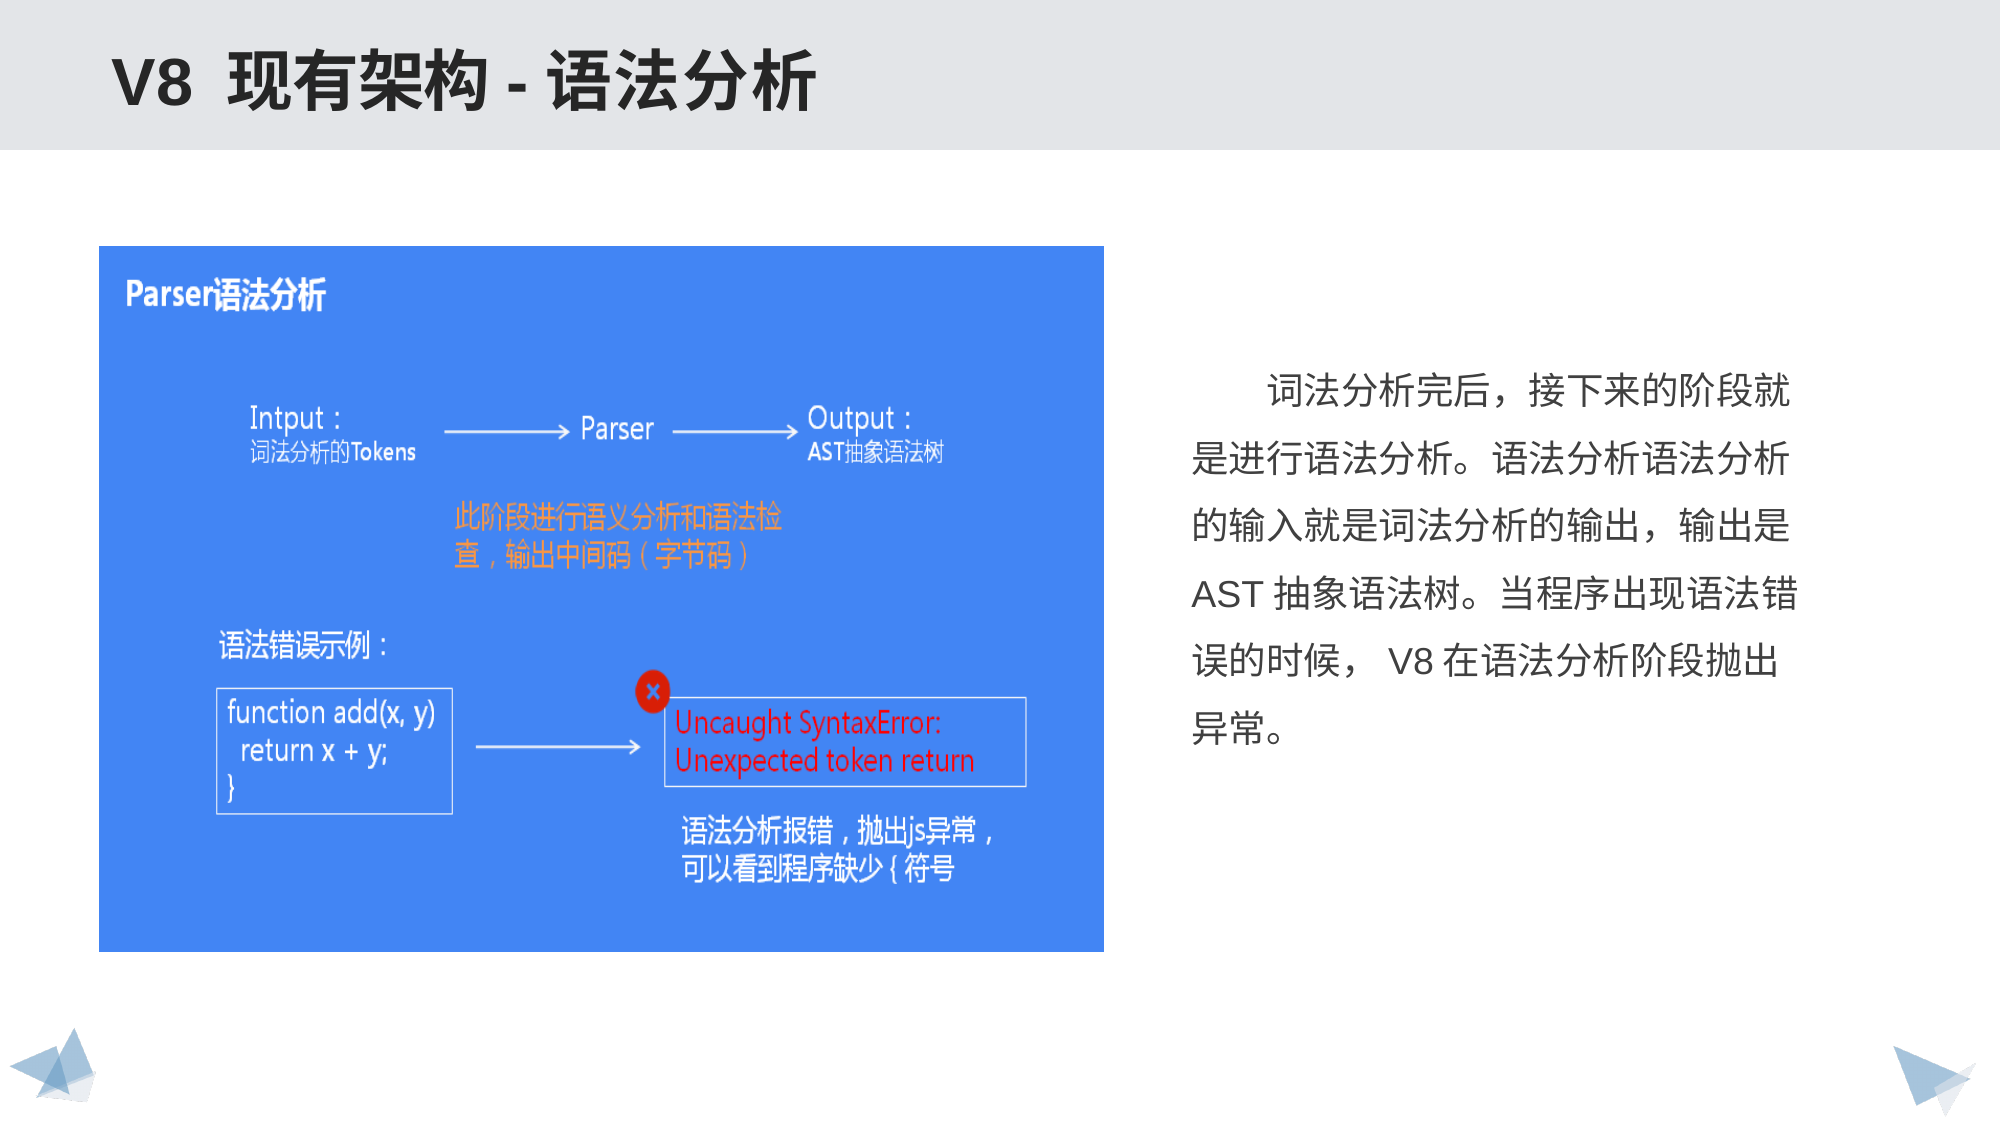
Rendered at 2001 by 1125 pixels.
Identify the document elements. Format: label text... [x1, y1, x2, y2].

picture [99, 246, 1104, 952]
text_box [0, 0, 2000, 151]
text_box 词法分析完后，接下来的阶段就是进行语法分析。语法分析语法分析的输入就是词法分析的输出，输出是AST抽象语法树。当程序出现语法错误的时候，V8在语法分析阶段抛出异常。 [1176, 337, 1824, 910]
text_box V8 现有架构-语法分析 [99, 25, 1901, 125]
picture [0, 1024, 119, 1125]
picture [1881, 1013, 2000, 1125]
